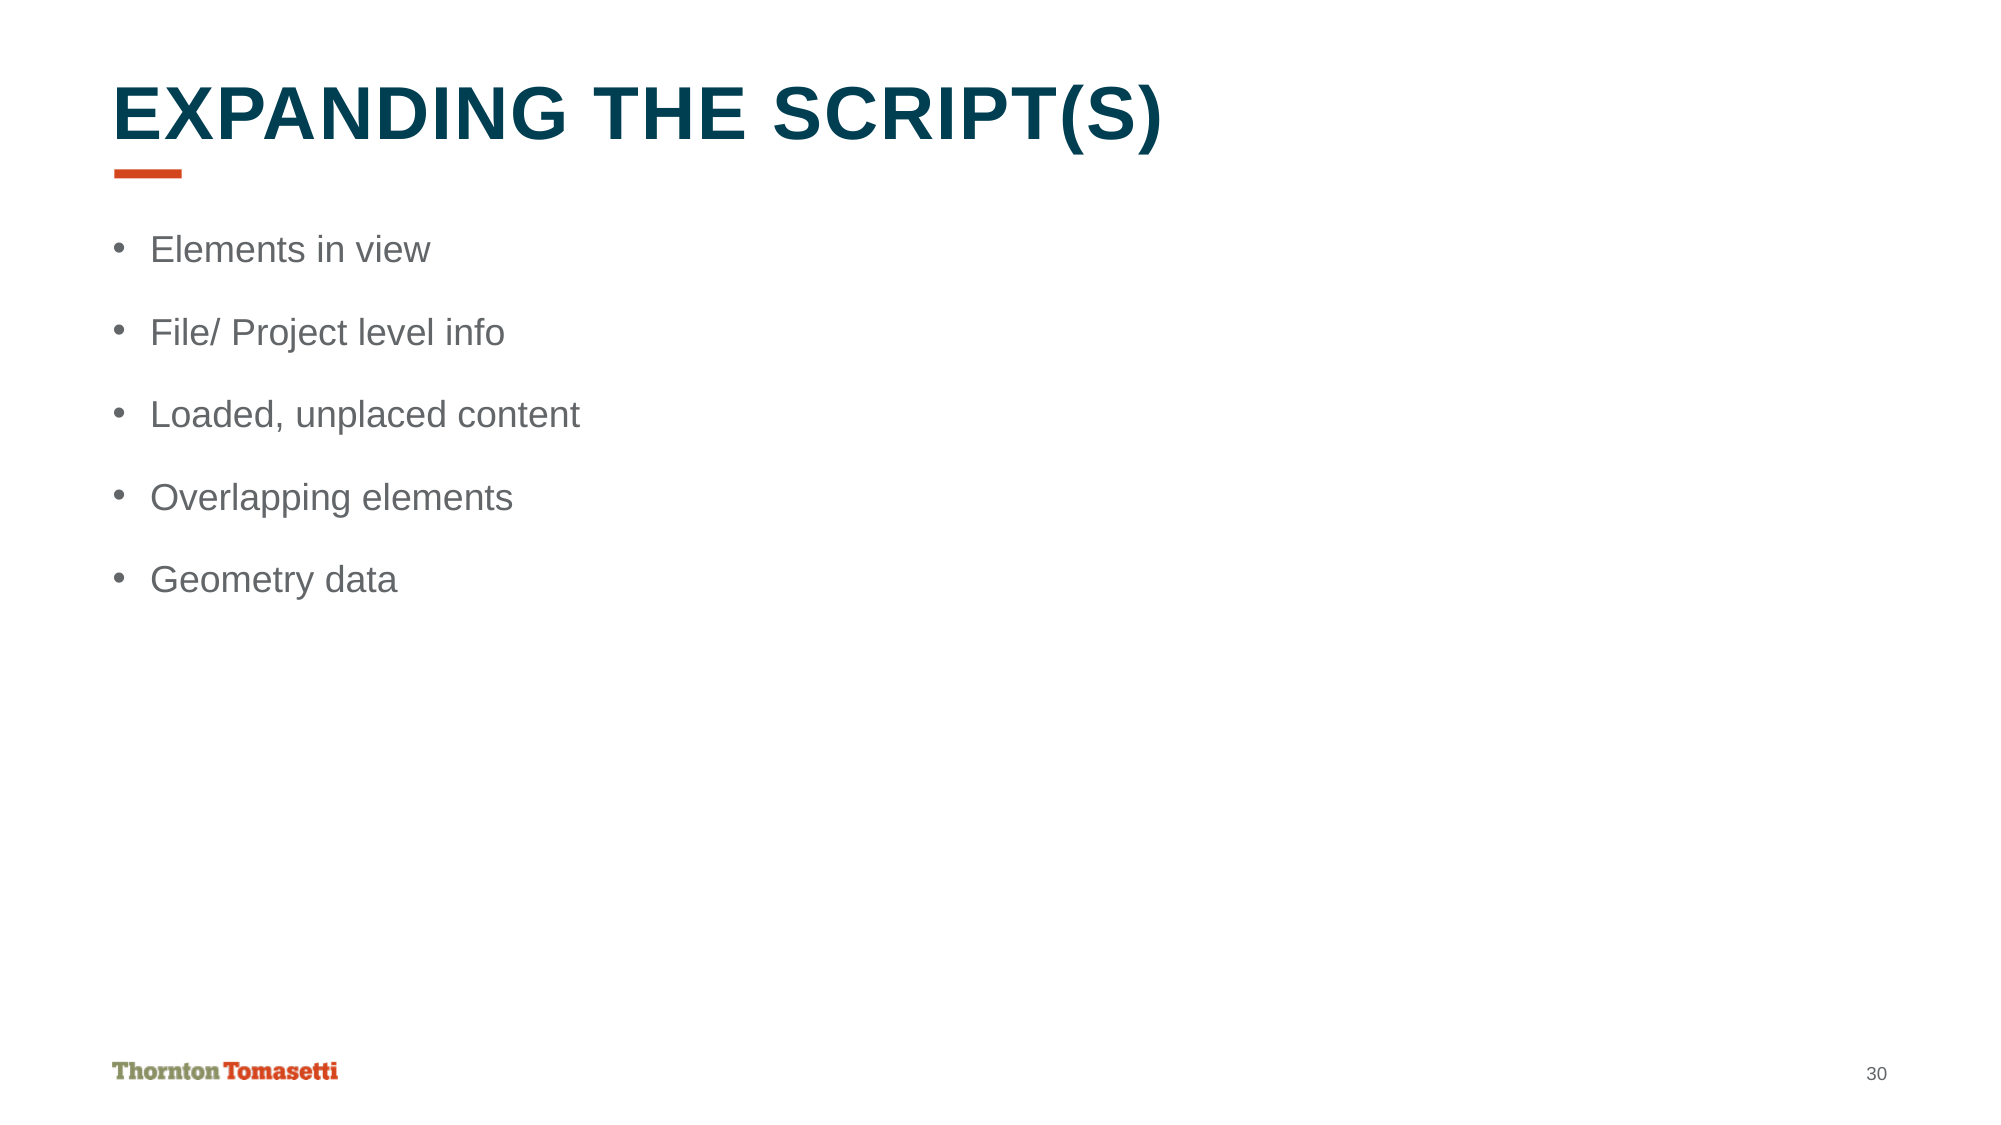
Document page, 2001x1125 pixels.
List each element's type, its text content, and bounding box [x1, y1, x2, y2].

text_box [113, 168, 183, 179]
list Elements in view File/ Project level info Loaded, unplaced content Overlapping elements Geometry data [112, 224, 1888, 999]
title Expanding the Script(s) [112, 75, 1888, 170]
slide_number 30 [1831, 1042, 1888, 1103]
picture [112, 1061, 338, 1080]
